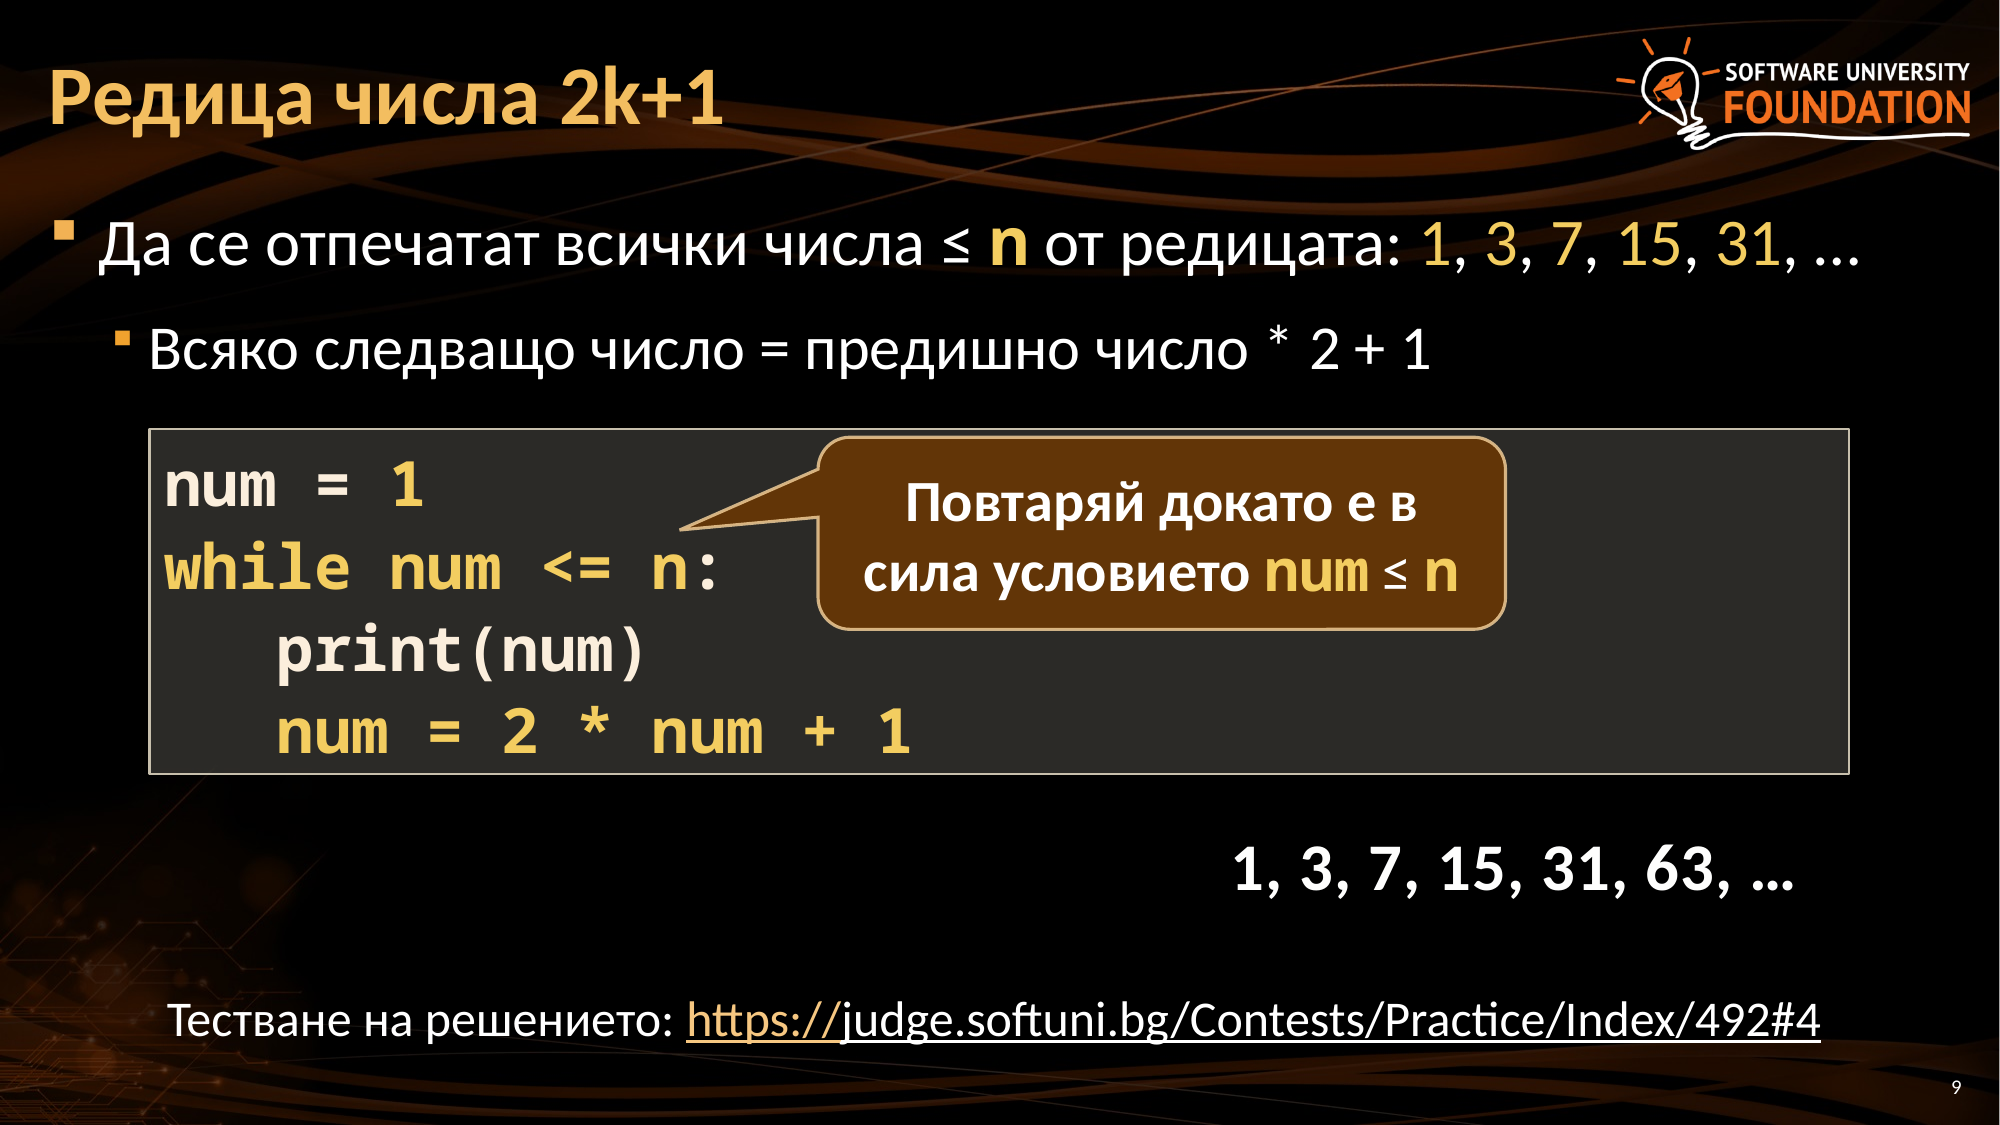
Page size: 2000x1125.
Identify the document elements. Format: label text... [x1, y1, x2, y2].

picture [0, 0, 2000, 1125]
list Да се отпечатат всички числа ≤ n от редицата: 1, 3, 7, 15, 31, … Всяко следващо число = предишно число * 2 + 1 [31, 188, 1968, 1103]
text_box Повтаряй докато е в сила условието num ≤ n [679, 436, 1507, 631]
text_box num = 1 while num <= n: print(num) num = 2 * num + 1 [149, 429, 1850, 774]
text_box Тестване на решението: https://judge.softuni.bg/Contests/Practice/Index/492#4 [124, 979, 1875, 1055]
text_box 1, 3, 7, 15, 31, 63, … [1216, 816, 1813, 912]
title Редица числа 2k+1 [30, 6, 1602, 189]
